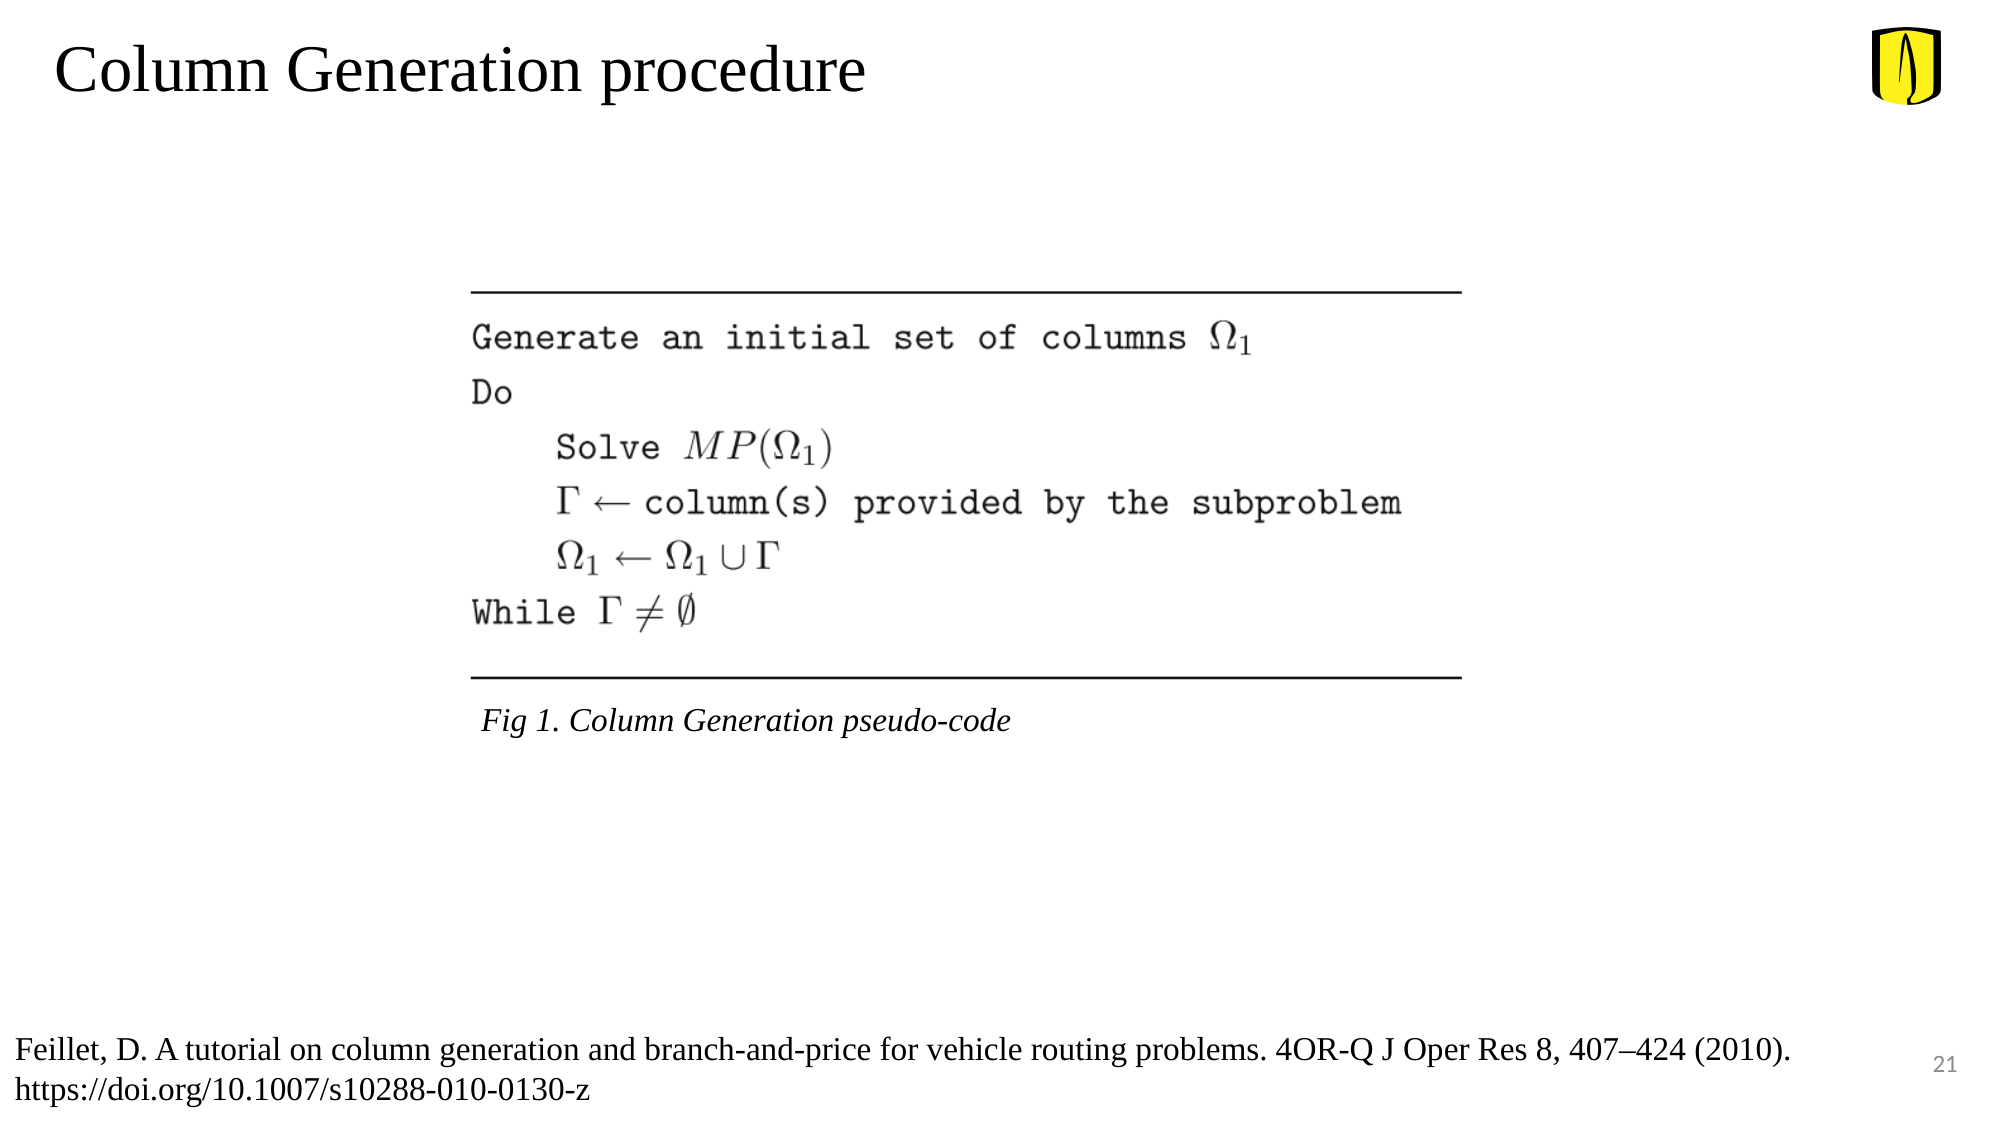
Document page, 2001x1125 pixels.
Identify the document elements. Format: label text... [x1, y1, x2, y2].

title Column Generation procedure [34, 13, 1899, 140]
slide_number 21 [1915, 1019, 1974, 1106]
picture [452, 280, 1481, 692]
text_box Feillet, D. A tutorial on column generation and branch-and-price for vehicle routing problems. 4OR-Q J Oper Res 8, 407–424 (2010). https://doi.org/10.1007/s10288-010-0130-z [0, 1019, 1915, 1115]
text_box Fig 1. Column Generation pseudo-code [466, 692, 1467, 746]
picture [1899, 27, 1941, 105]
